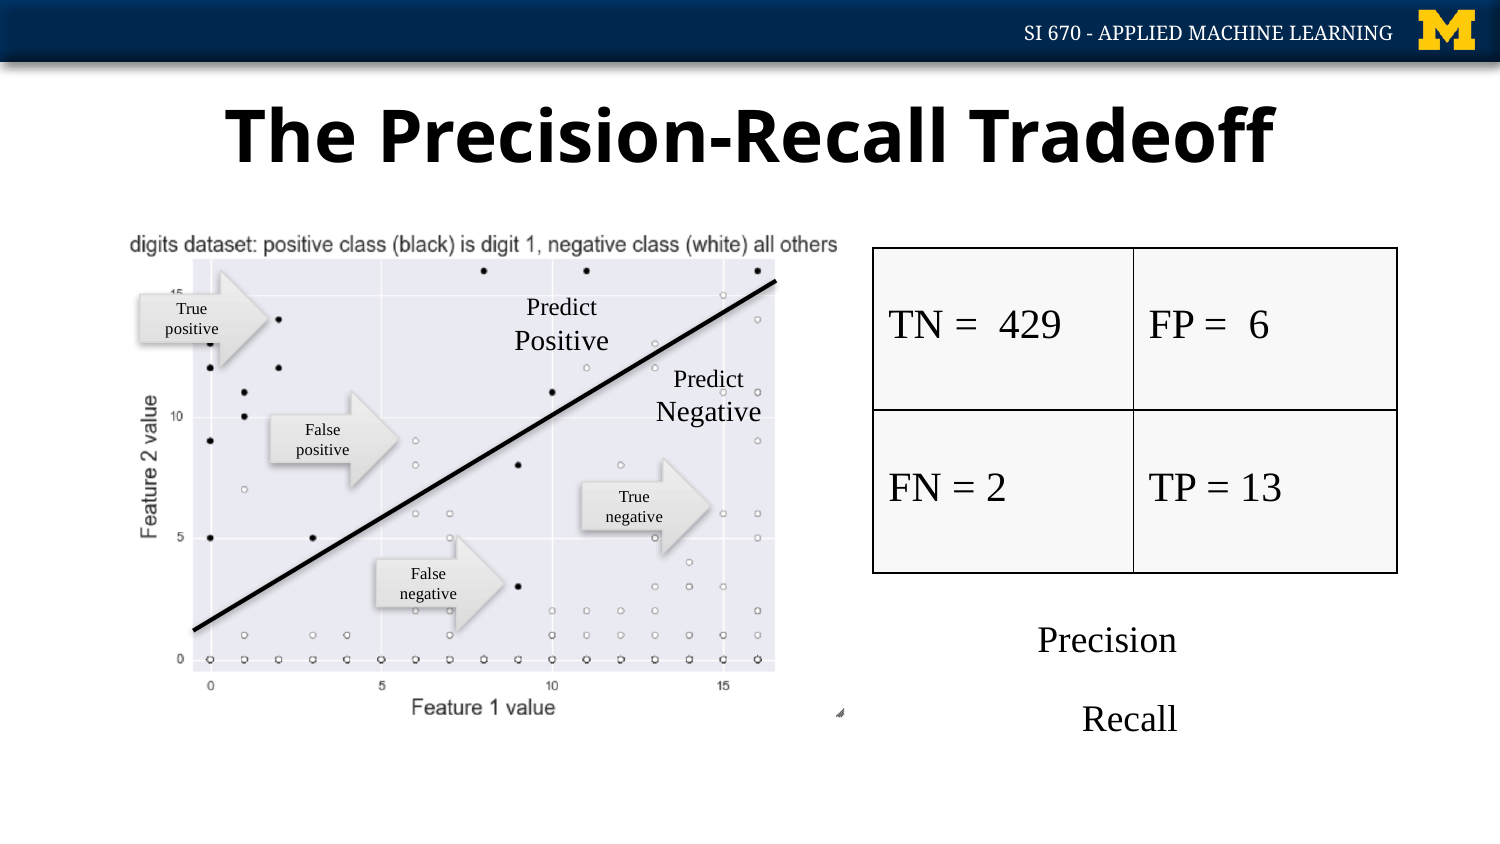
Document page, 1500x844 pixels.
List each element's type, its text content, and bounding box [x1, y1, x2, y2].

table_cell TP = 13 [1134, 411, 1396, 572]
title The Precision-Recall Tradeoff [58, 81, 1442, 197]
picture [0, 0, 1500, 844]
table_header TN = 429 [874, 249, 1133, 409]
table_cell FN = 2 [874, 411, 1133, 572]
table_header FP = 6 [1134, 249, 1396, 409]
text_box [192, 280, 777, 631]
